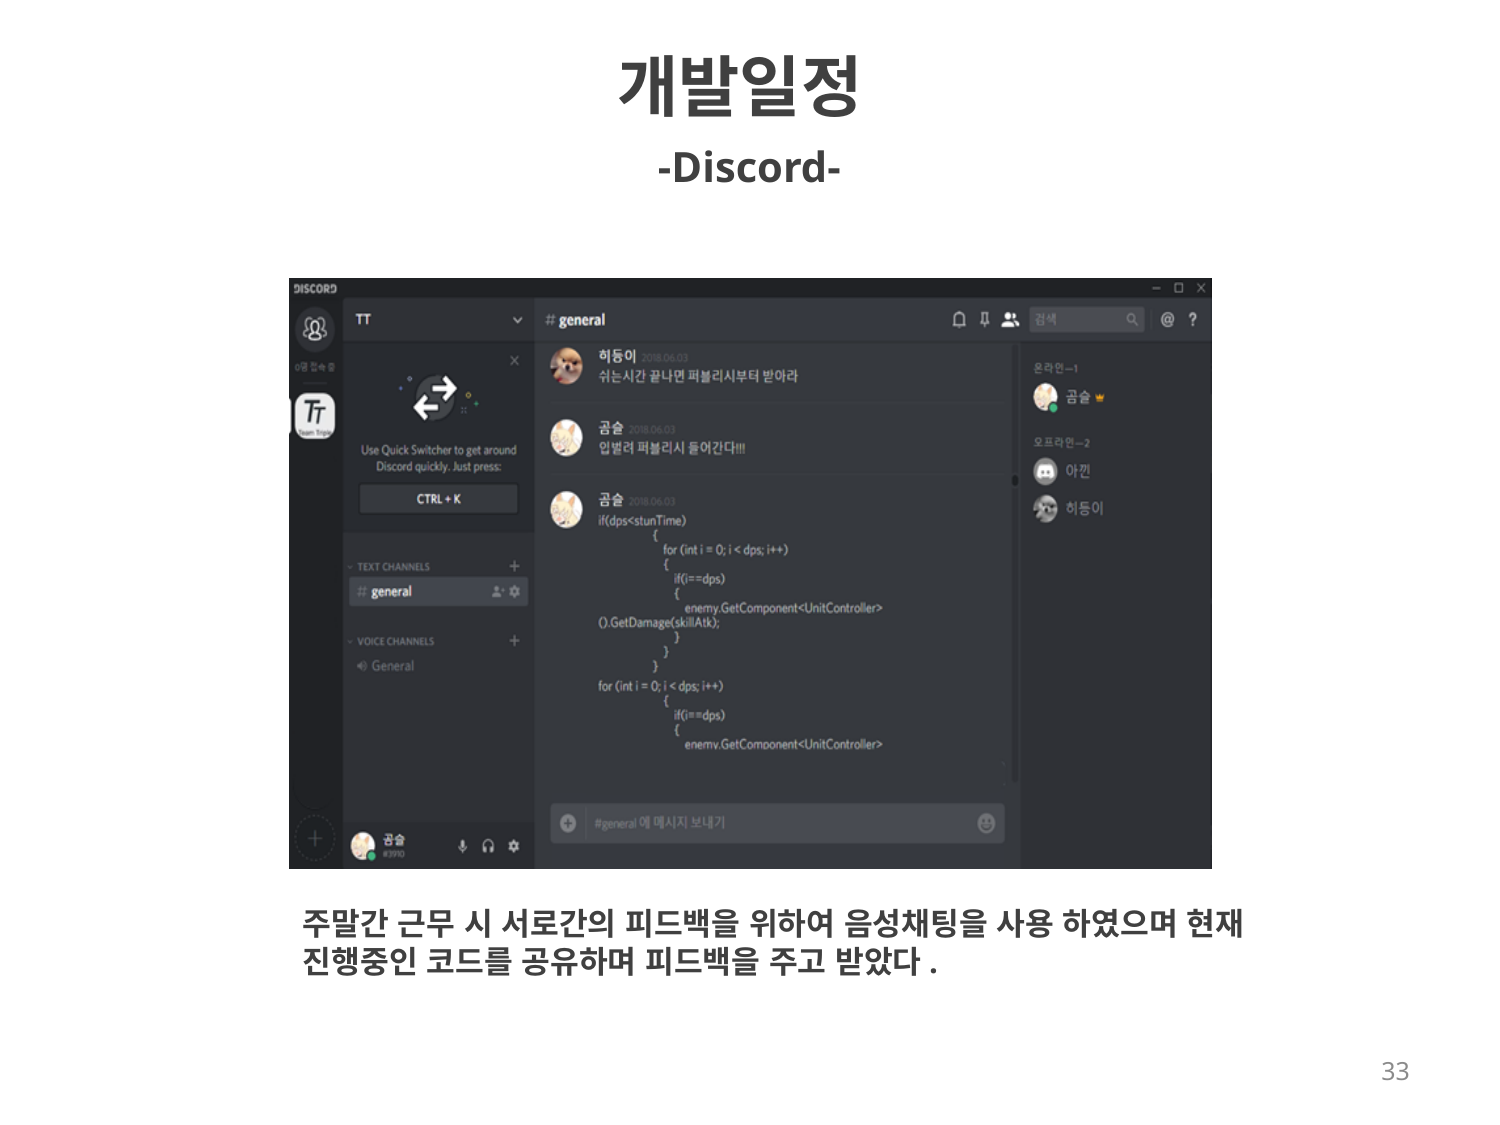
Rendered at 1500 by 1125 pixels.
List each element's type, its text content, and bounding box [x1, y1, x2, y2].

slide_number 33 [1074, 1042, 1425, 1103]
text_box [598, 36, 901, 199]
text_box 주말간 근무 시 서로간의 피드백을 위하여 음성채팅을 사용 하였으며 현재 진행중인 코드를 공유하며 피드백을 주고 받았다. [288, 897, 1294, 987]
picture [288, 278, 1212, 870]
